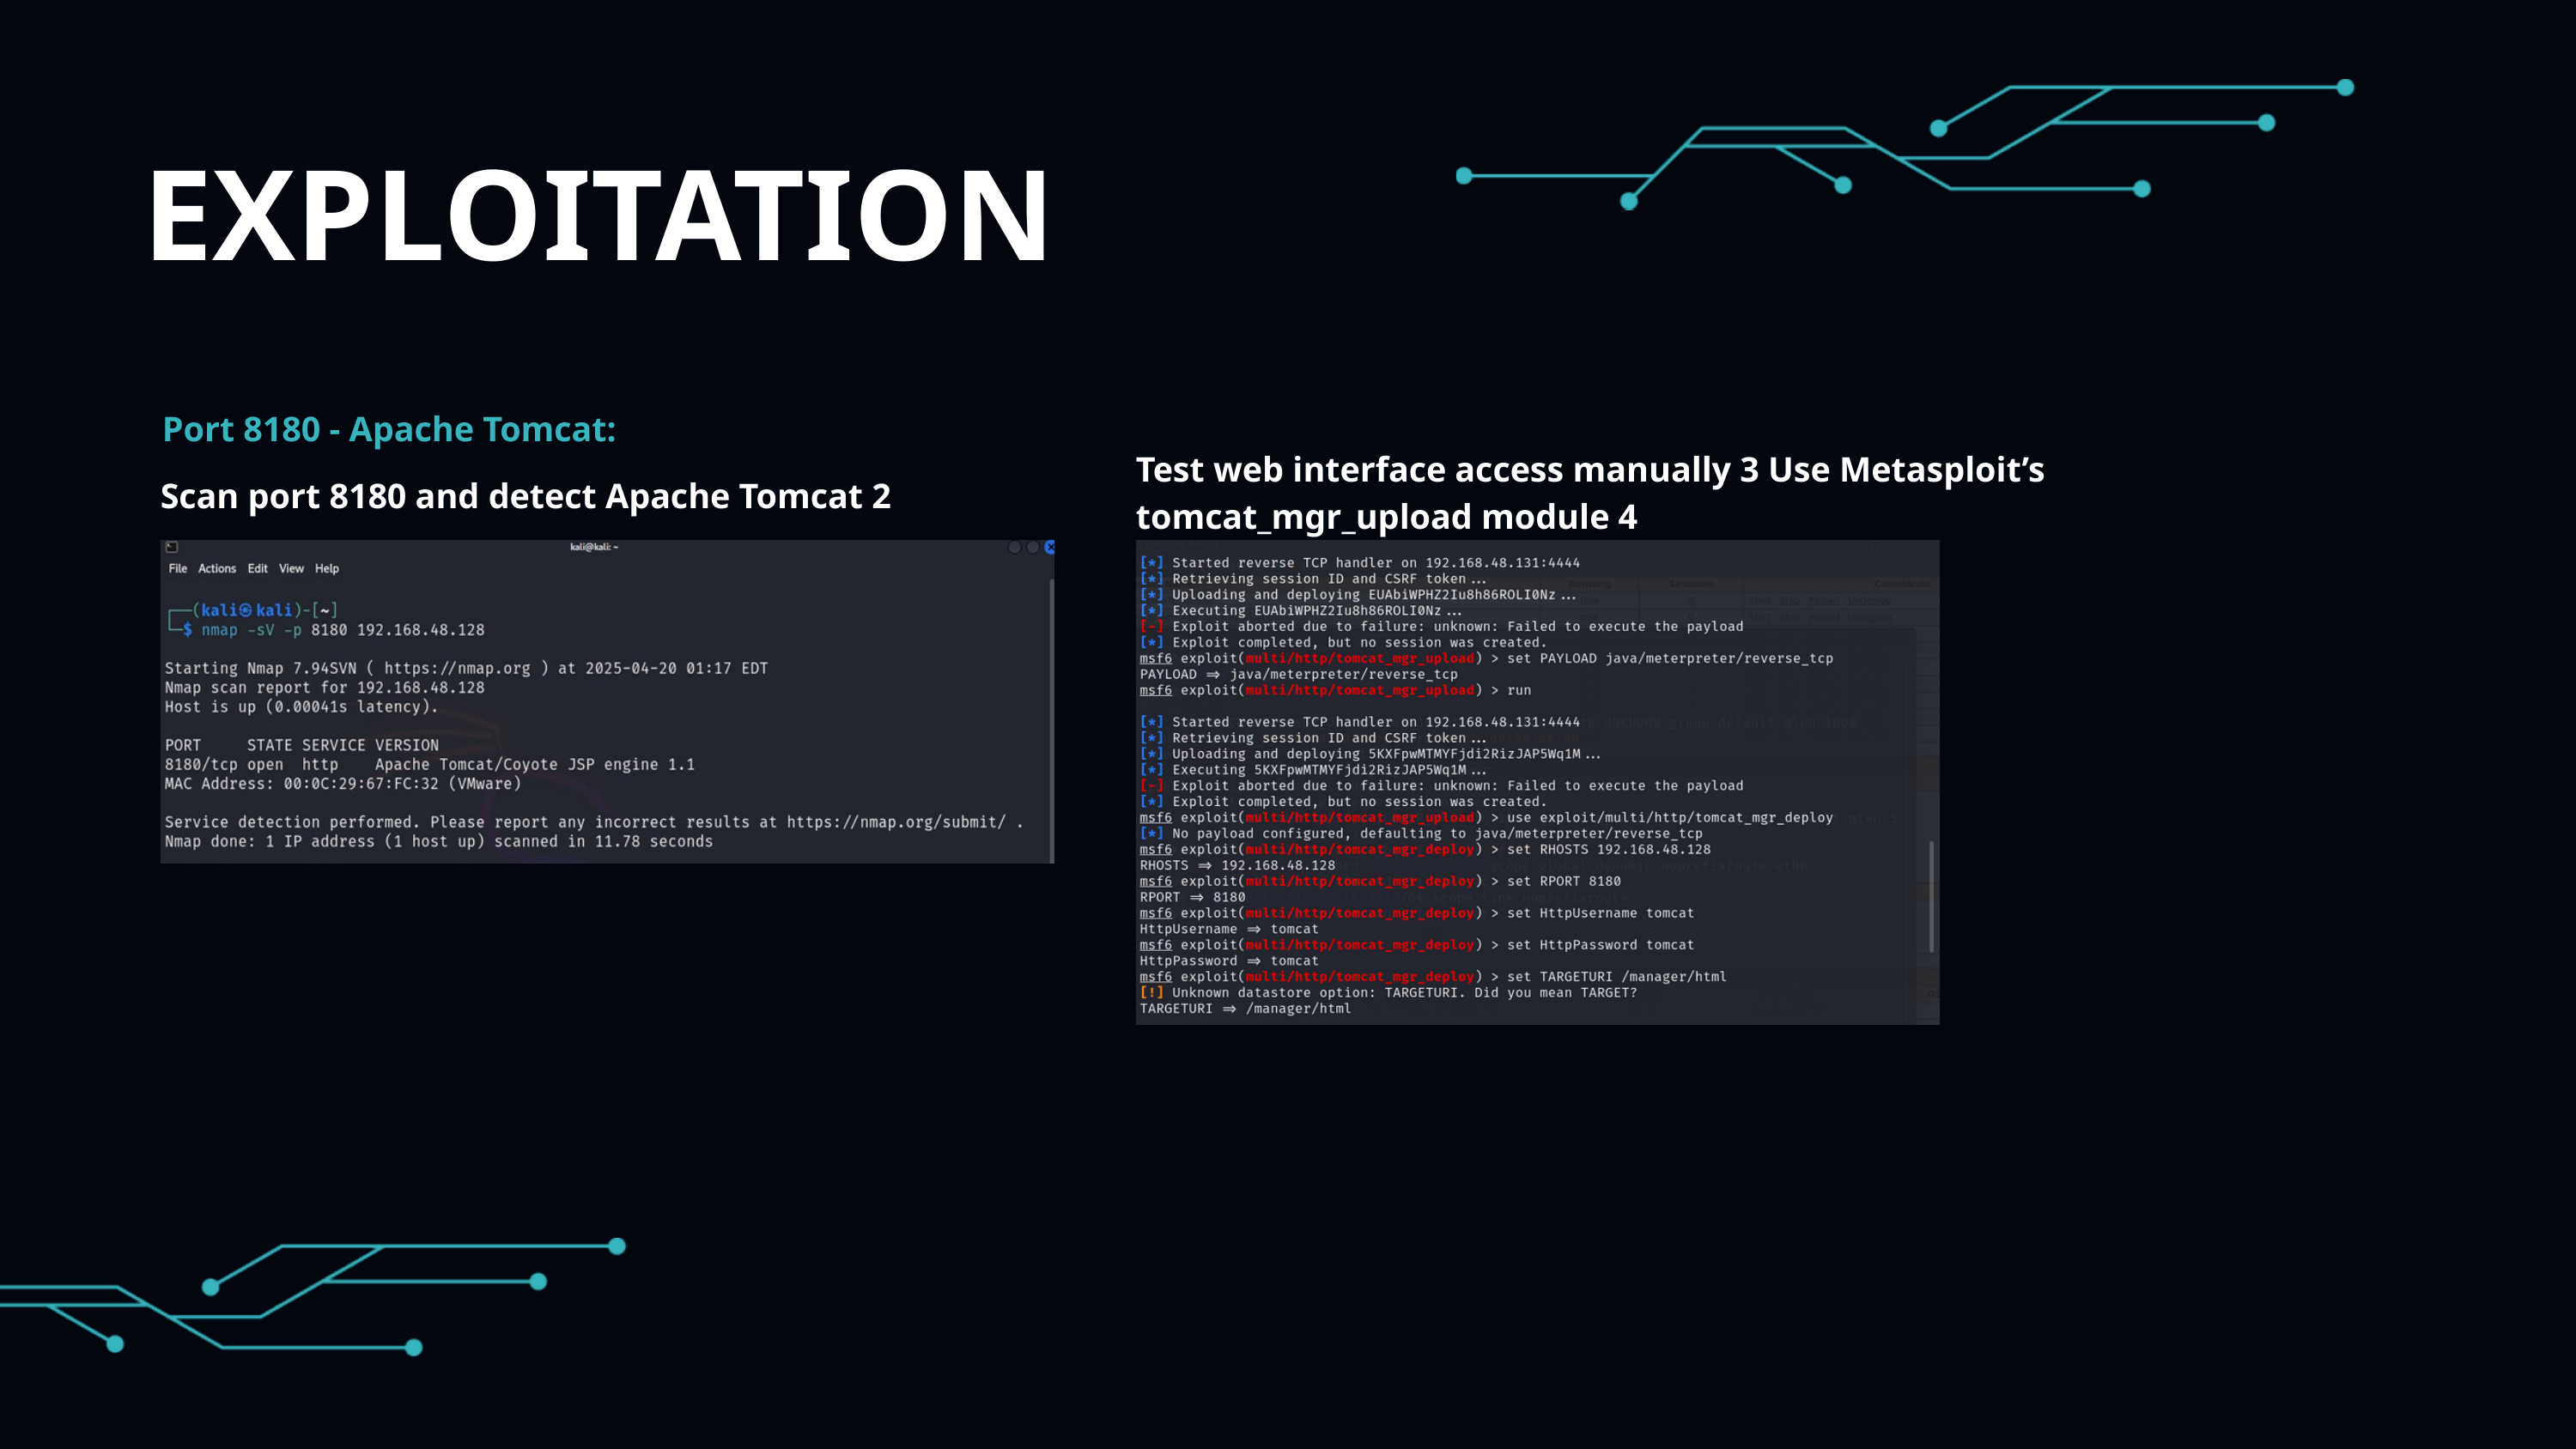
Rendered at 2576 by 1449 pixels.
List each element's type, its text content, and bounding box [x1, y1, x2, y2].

text_box [1135, 540, 1941, 1025]
text_box Test web interface access manually 3 Use Metasploit’s tomcat_mgr_upload module 4 [1135, 440, 2283, 537]
text_box EXPLOITATION [143, 173, 1456, 286]
text_box Scan port 8180 and detect Apache Tomcat 2 [158, 468, 895, 516]
text_box [1455, 79, 2356, 210]
text_box [0, 1238, 628, 1369]
text_box [160, 540, 1055, 864]
text_box Port 8180 - Apache Tomcat: [160, 401, 628, 449]
